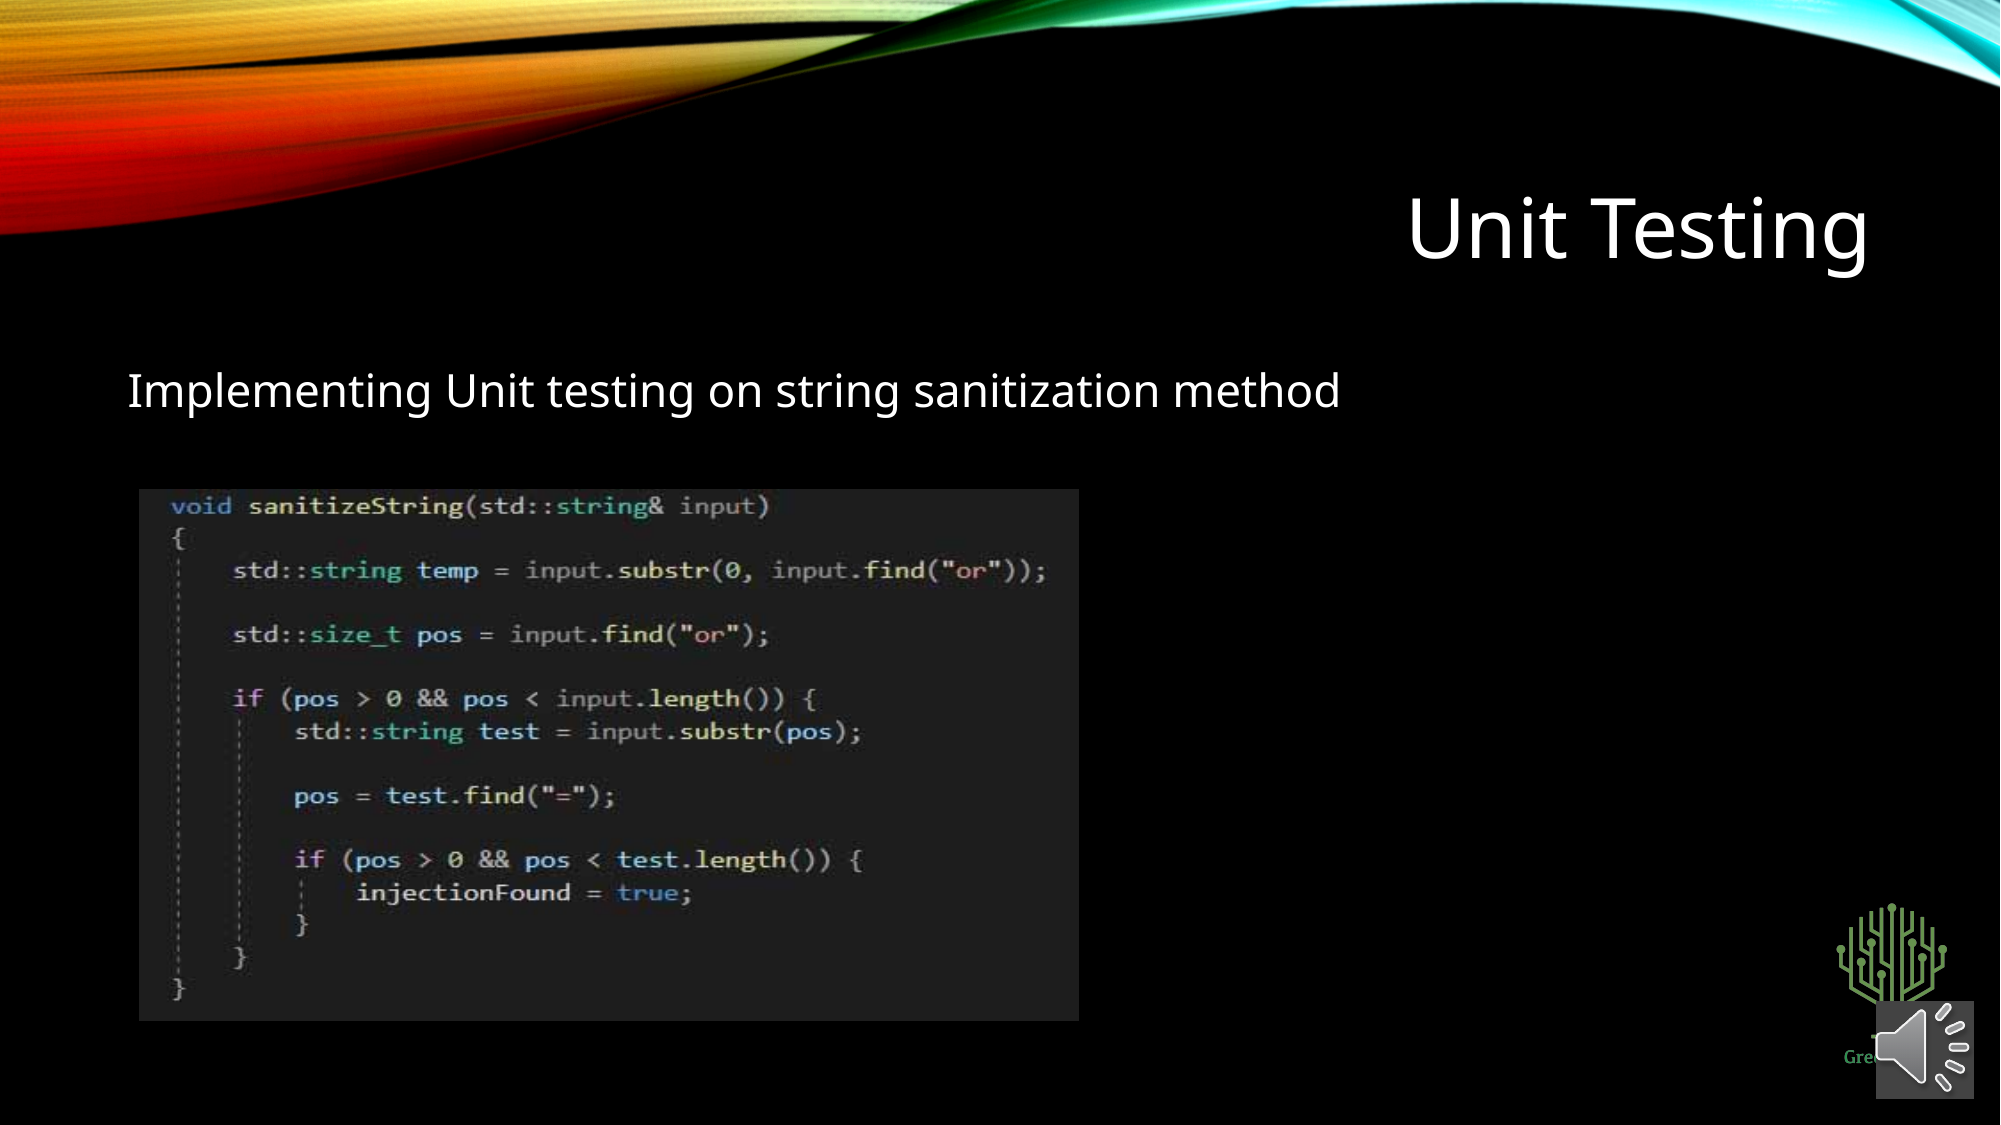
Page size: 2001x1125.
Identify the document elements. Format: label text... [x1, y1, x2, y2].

picture [1817, 892, 1976, 1101]
list Implementing Unit testing on string sanitization method [112, 360, 1888, 1021]
title Unit Testing [474, 125, 1888, 338]
picture [0, 0, 2000, 237]
picture [139, 489, 1080, 1021]
